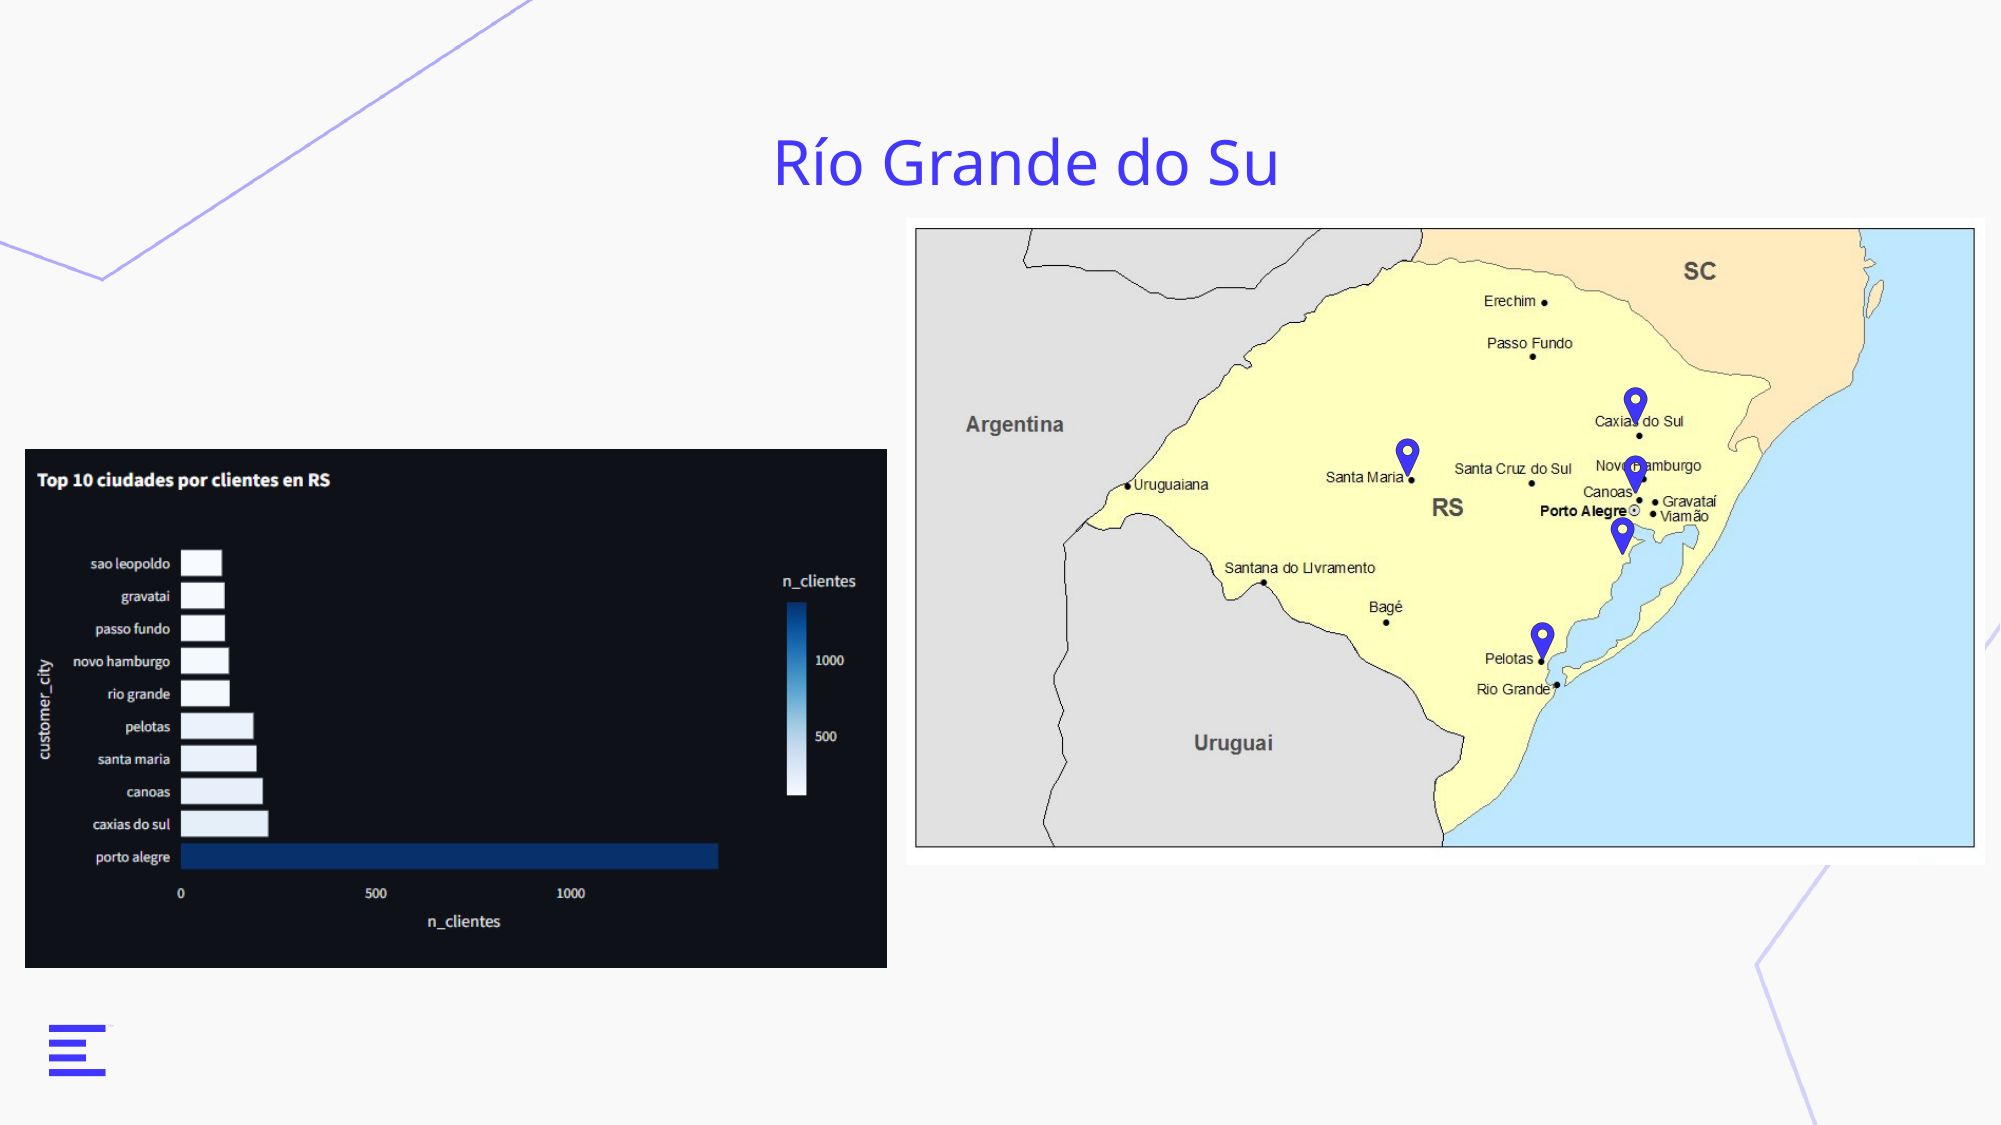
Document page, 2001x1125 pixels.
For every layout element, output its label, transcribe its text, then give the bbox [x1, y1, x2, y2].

picture [0, 0, 2001, 1125]
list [24, 448, 888, 969]
title Río Grande do Su [444, 59, 1611, 271]
